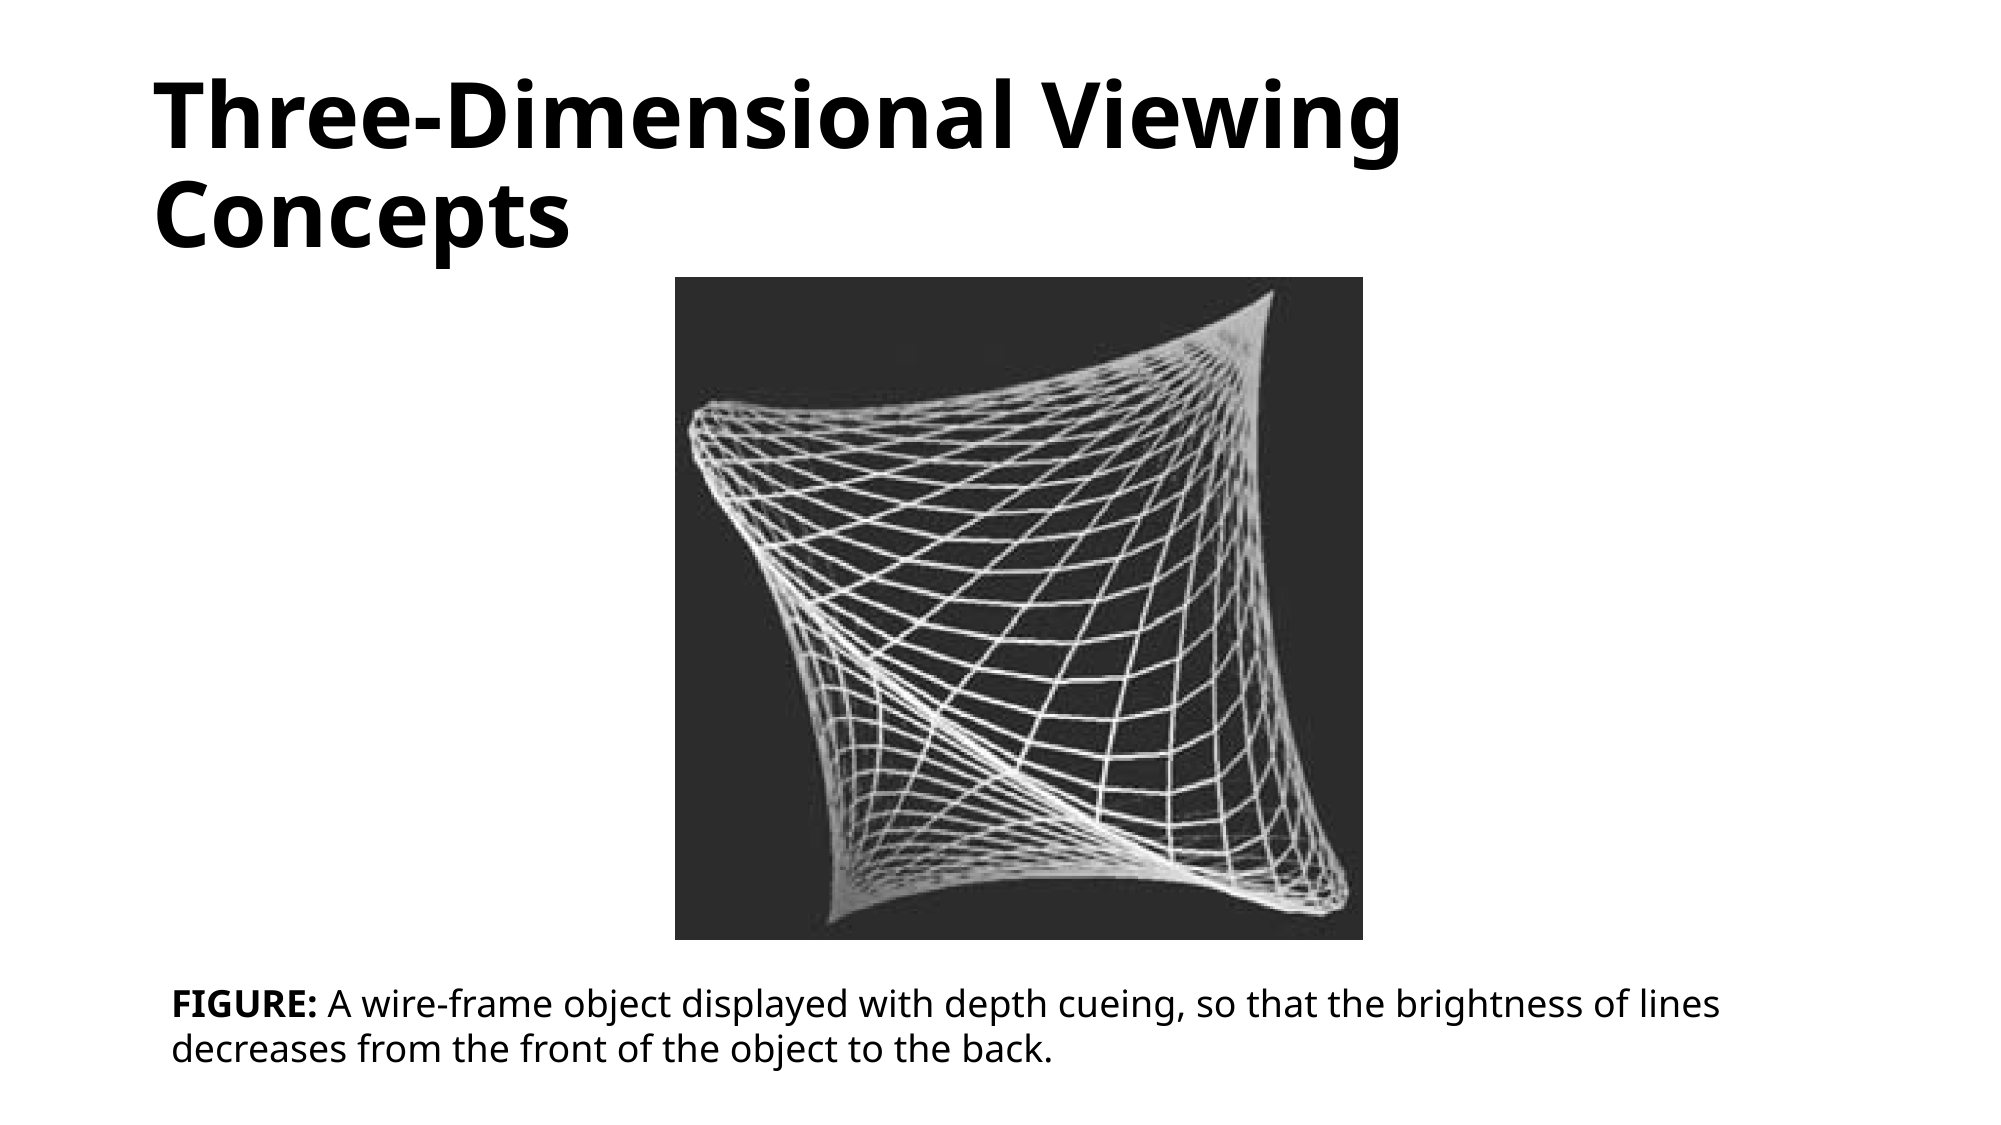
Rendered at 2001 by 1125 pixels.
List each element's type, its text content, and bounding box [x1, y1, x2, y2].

picture [675, 277, 1363, 940]
title Three-Dimensional Viewing Concepts [137, 59, 1863, 278]
text_box FIGURE: A wire-frame object displayed with depth cueing, so that the brightness of lines decreases from the front of the object to the back. [156, 972, 1882, 1078]
